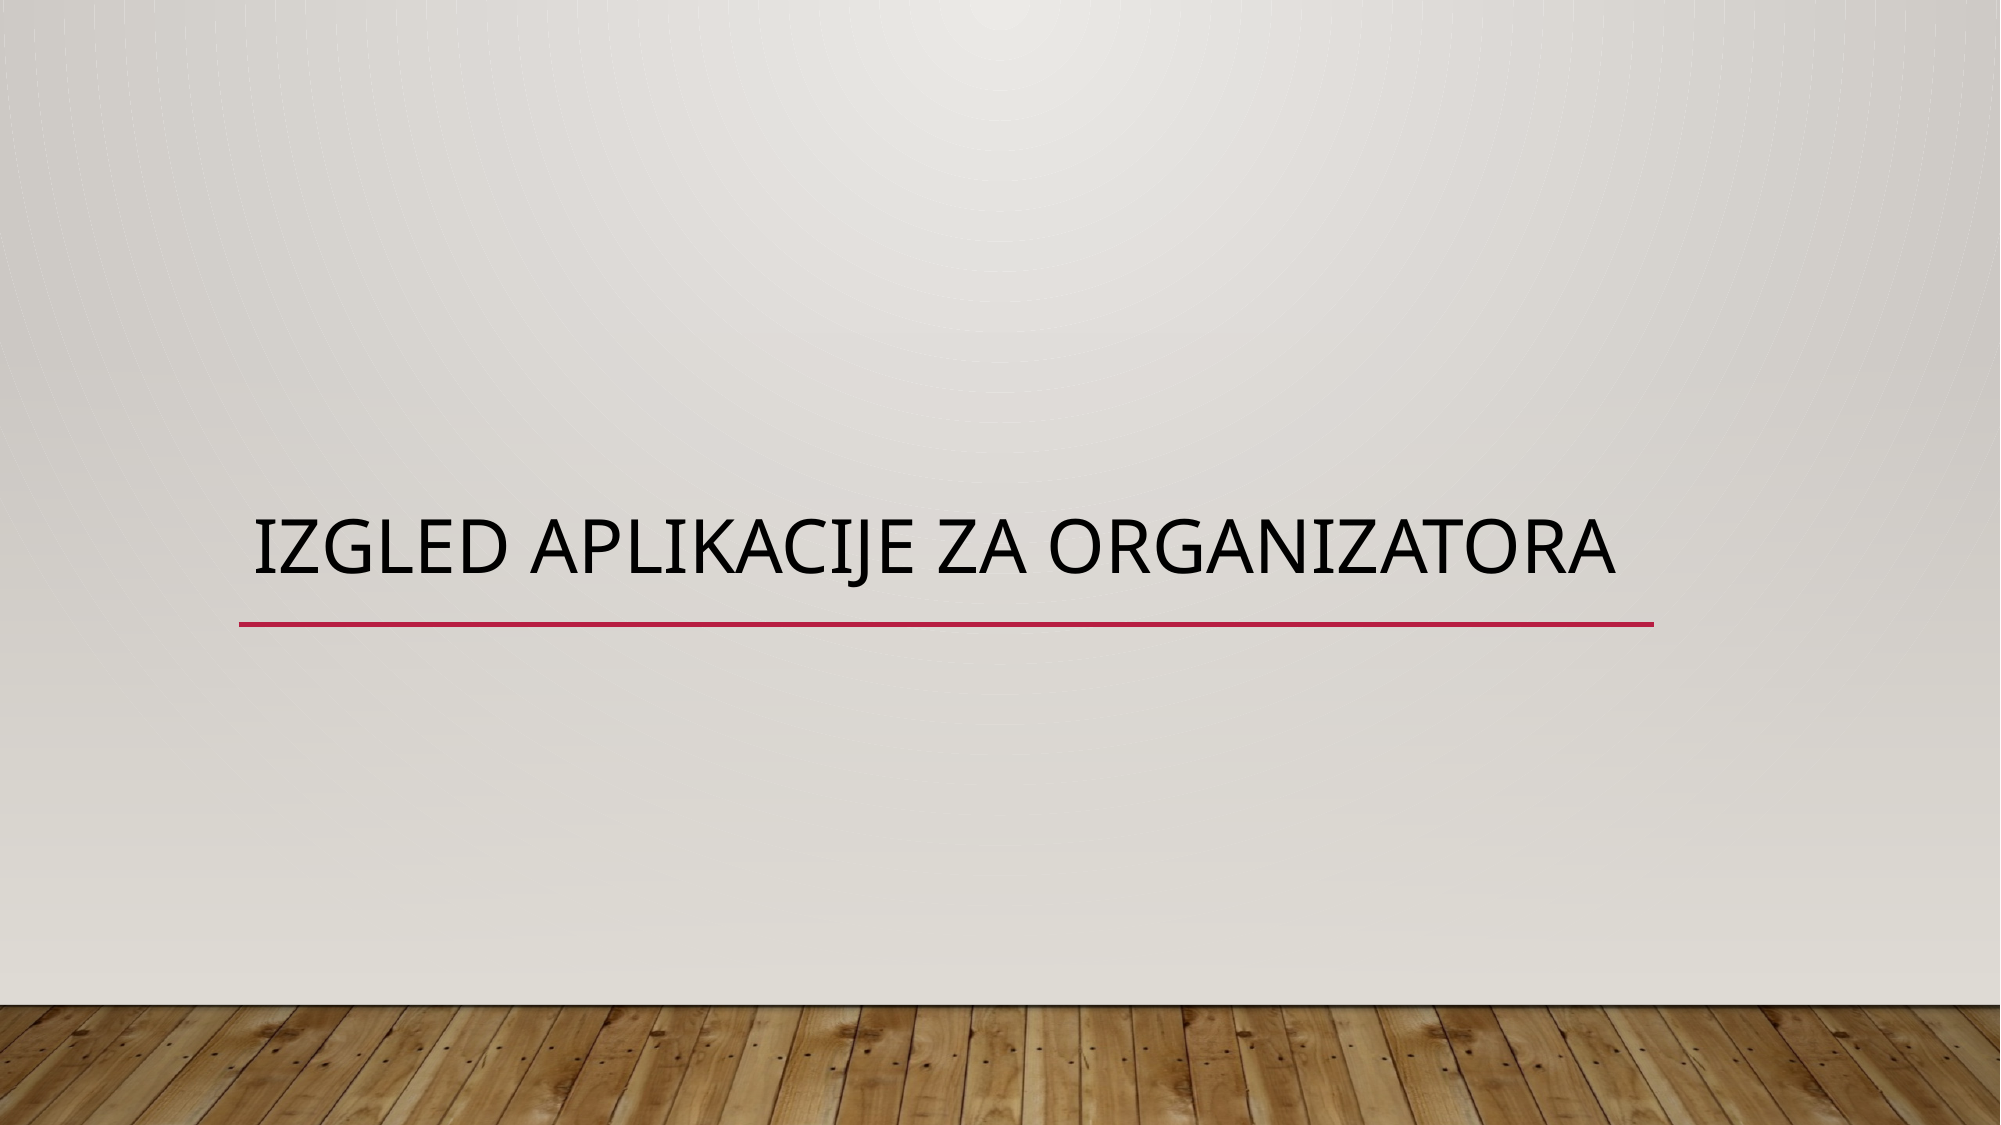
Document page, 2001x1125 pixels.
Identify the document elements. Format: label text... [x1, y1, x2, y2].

picture [0, 1005, 2000, 1125]
title Izgled aplikacije za organizatora [238, 288, 1657, 598]
